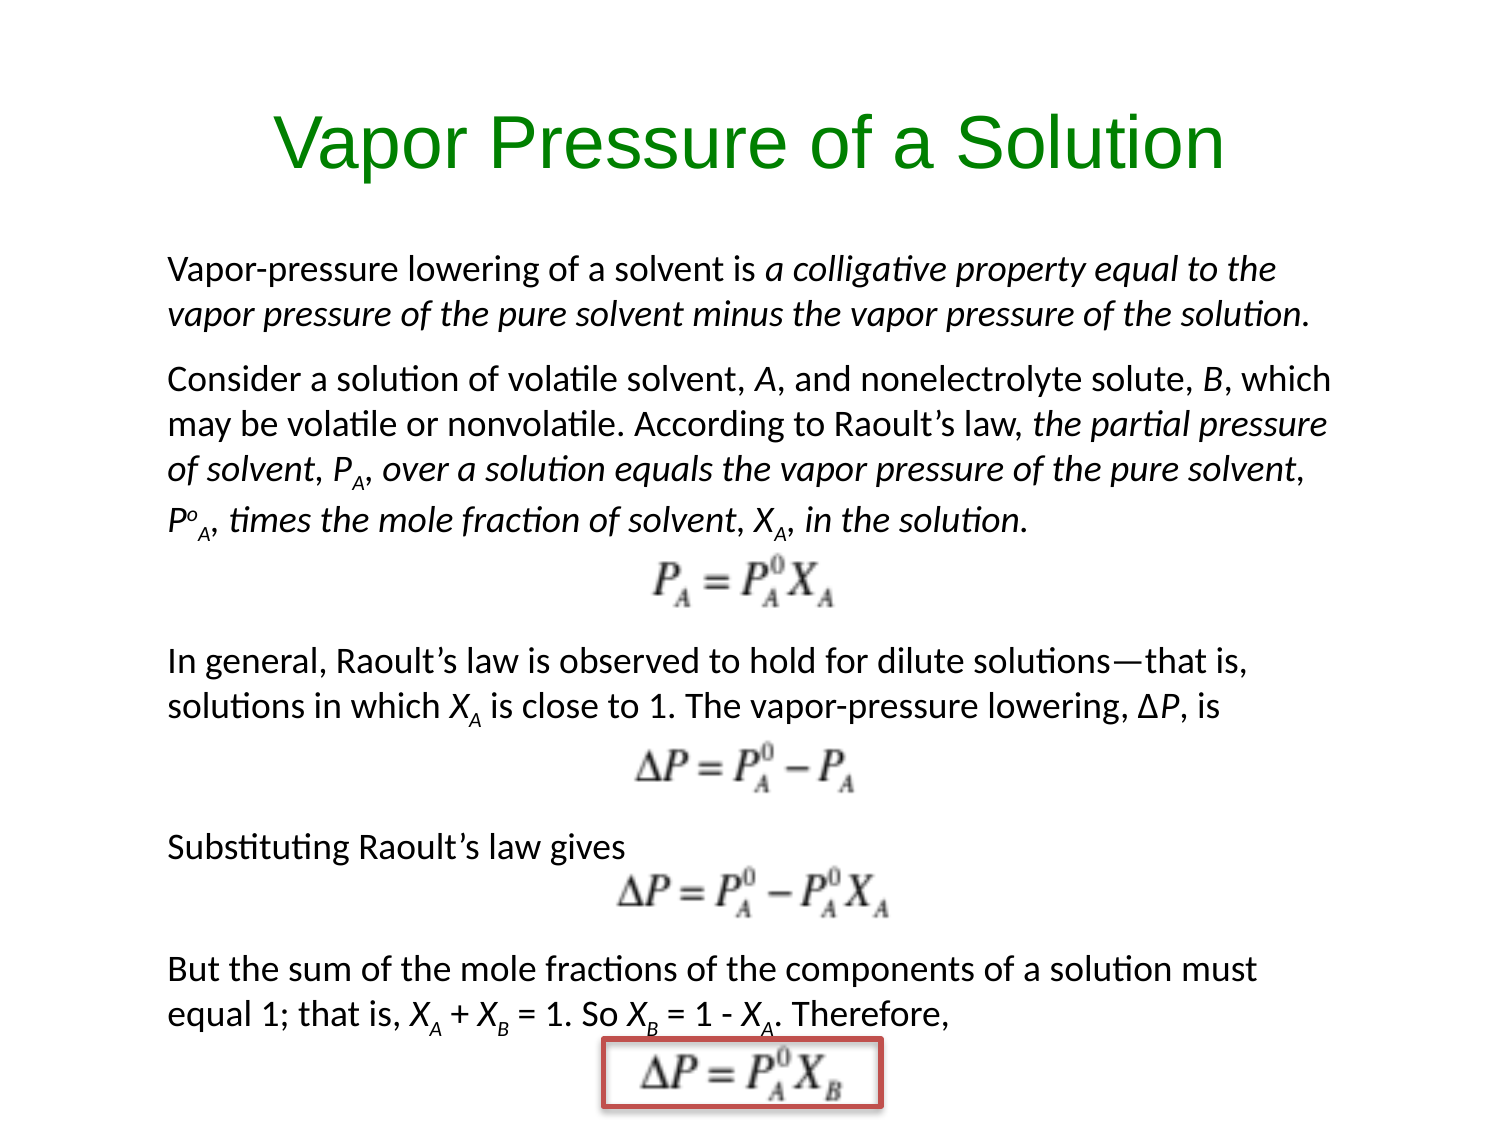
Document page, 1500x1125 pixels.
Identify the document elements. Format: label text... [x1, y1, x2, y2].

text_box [603, 1037, 882, 1107]
text_box Vapor-pressure lowering of a solvent is a colligative property equal to the vapor pressure of the pure solvent minus the vapor pressure of the solution. Consider a solution of volatile solvent, A, and nonelectrolyte solute, B, which may be volatile or nonvolatile. According to Raoult’s law, the partial pressure of solvent, PA, over a solution equals the vapor pressure of the pure solvent, PoA, times the mole fraction of solvent, XA, in the solution. In general, Raoult’s law is observed to hold for dilute solutions—that is, solutions in which XA is close to 1. The vapor-pressure lowering, ΔP, is Substituting Raoult’s law gives But the sum of the mole fractions of the components of a solution must equal 1; that is, XA + XB = 1. So XB = 1 - XA. Therefore, [152, 236, 1364, 1048]
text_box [646, 545, 839, 611]
title Vapor Pressure of a Solution [75, 45, 1425, 233]
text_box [629, 733, 860, 797]
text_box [612, 858, 892, 922]
